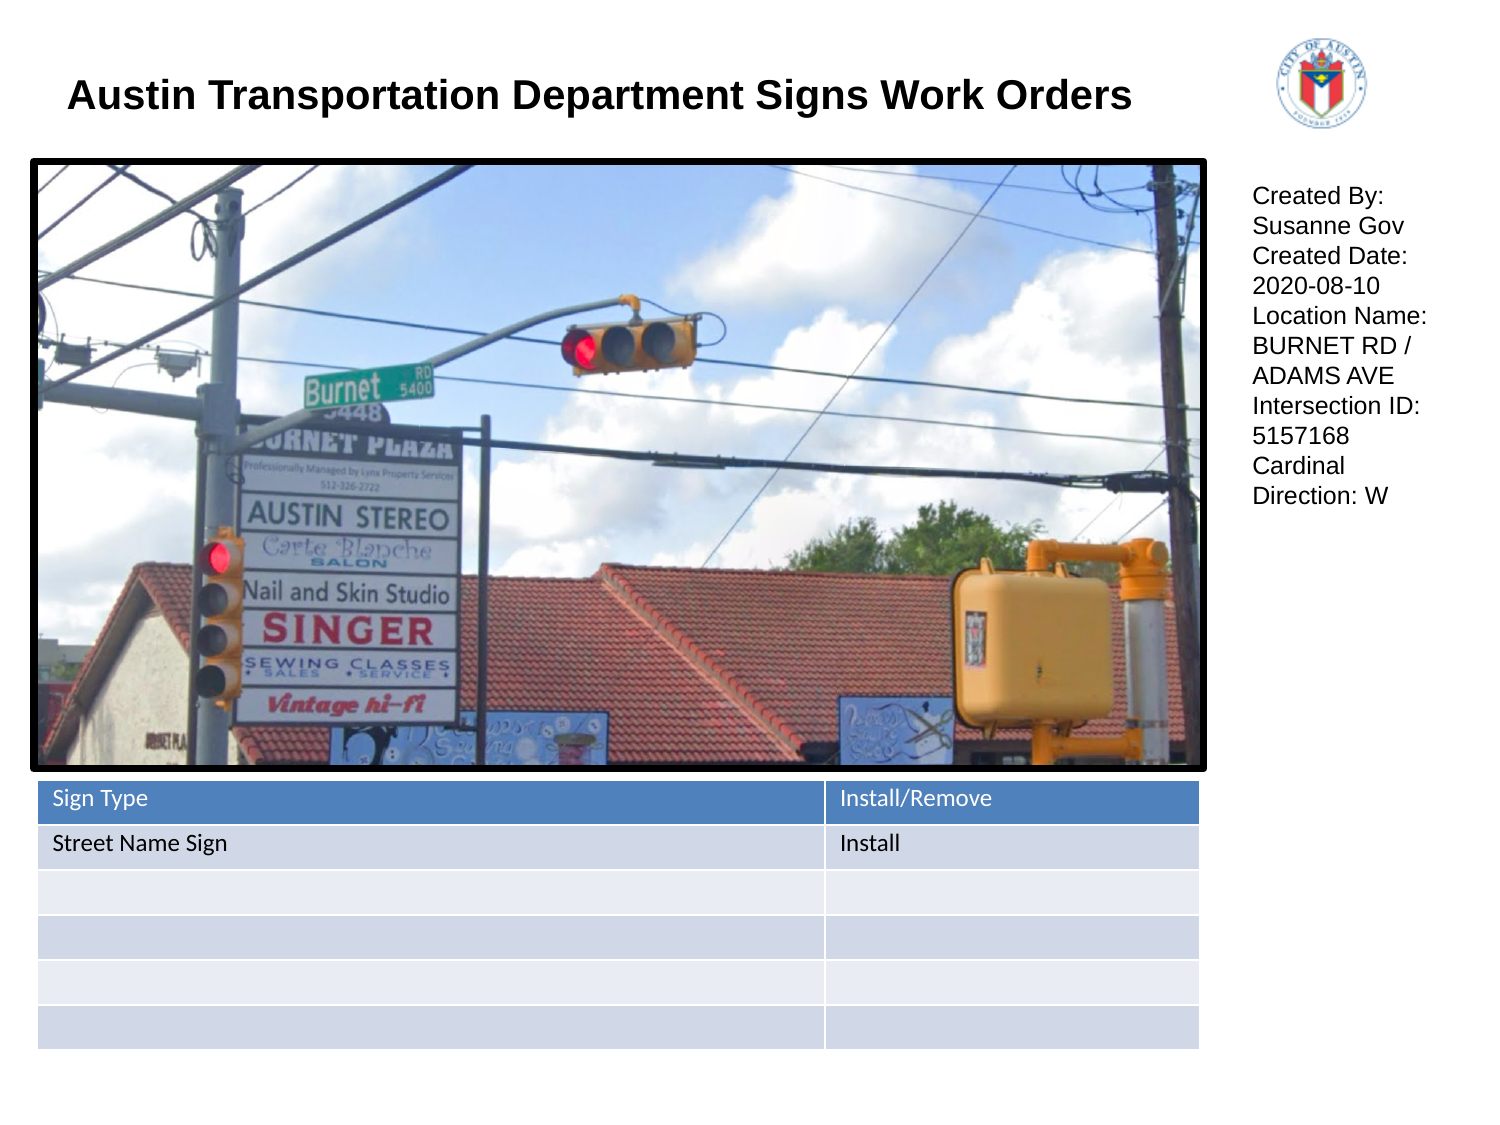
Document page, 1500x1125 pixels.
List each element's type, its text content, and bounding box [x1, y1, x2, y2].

table_cell Street Name Sign [38, 826, 824, 869]
picture [37, 164, 1201, 766]
table_cell [826, 1006, 1199, 1049]
table_cell [38, 916, 824, 959]
table_cell [826, 961, 1199, 1004]
table_cell [38, 1006, 824, 1049]
text_box Created By: Susanne Gov Created Date: 2020-08-10 Location Name: BURNET RD / ADAMS AVE Intersection ID: 5157168 Cardinal Direction: W [1237, 172, 1463, 517]
table_cell [38, 871, 824, 914]
table_cell [826, 871, 1199, 914]
text_box Austin Transportation Department Signs Work Orders [51, 60, 1149, 125]
table_header Install/Remove [826, 781, 1199, 824]
table_cell [826, 916, 1199, 959]
table_cell Install [826, 826, 1199, 869]
table_cell [38, 961, 824, 1004]
table_header Sign Type [38, 781, 824, 824]
picture [1274, 37, 1369, 132]
